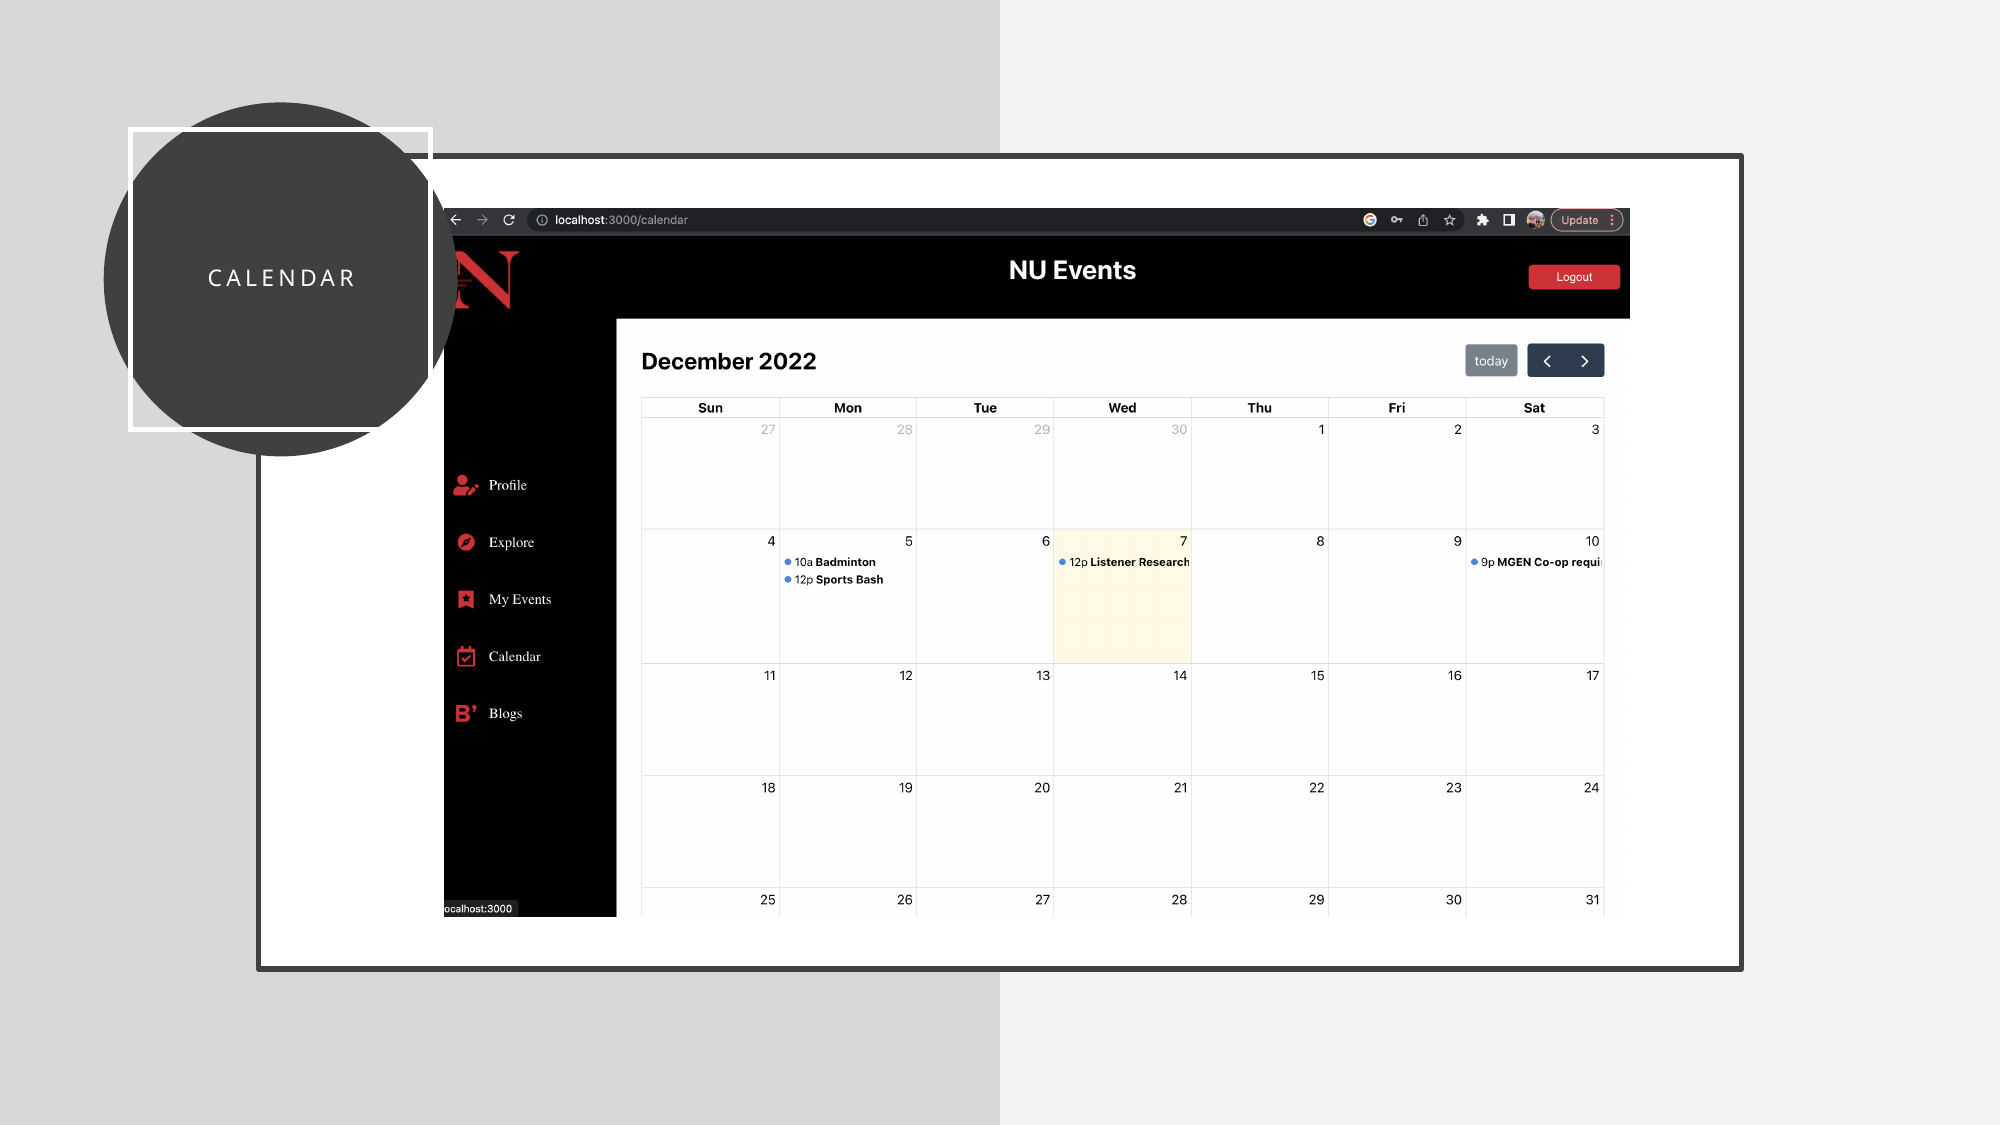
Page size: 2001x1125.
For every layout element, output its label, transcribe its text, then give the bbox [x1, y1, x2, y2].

text_box [188, 101, 373, 127]
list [444, 208, 1630, 917]
title calendar [128, 127, 433, 432]
text_box [102, 187, 128, 371]
text_box [433, 187, 444, 372]
text_box [257, 155, 1742, 970]
text_box [189, 432, 373, 458]
